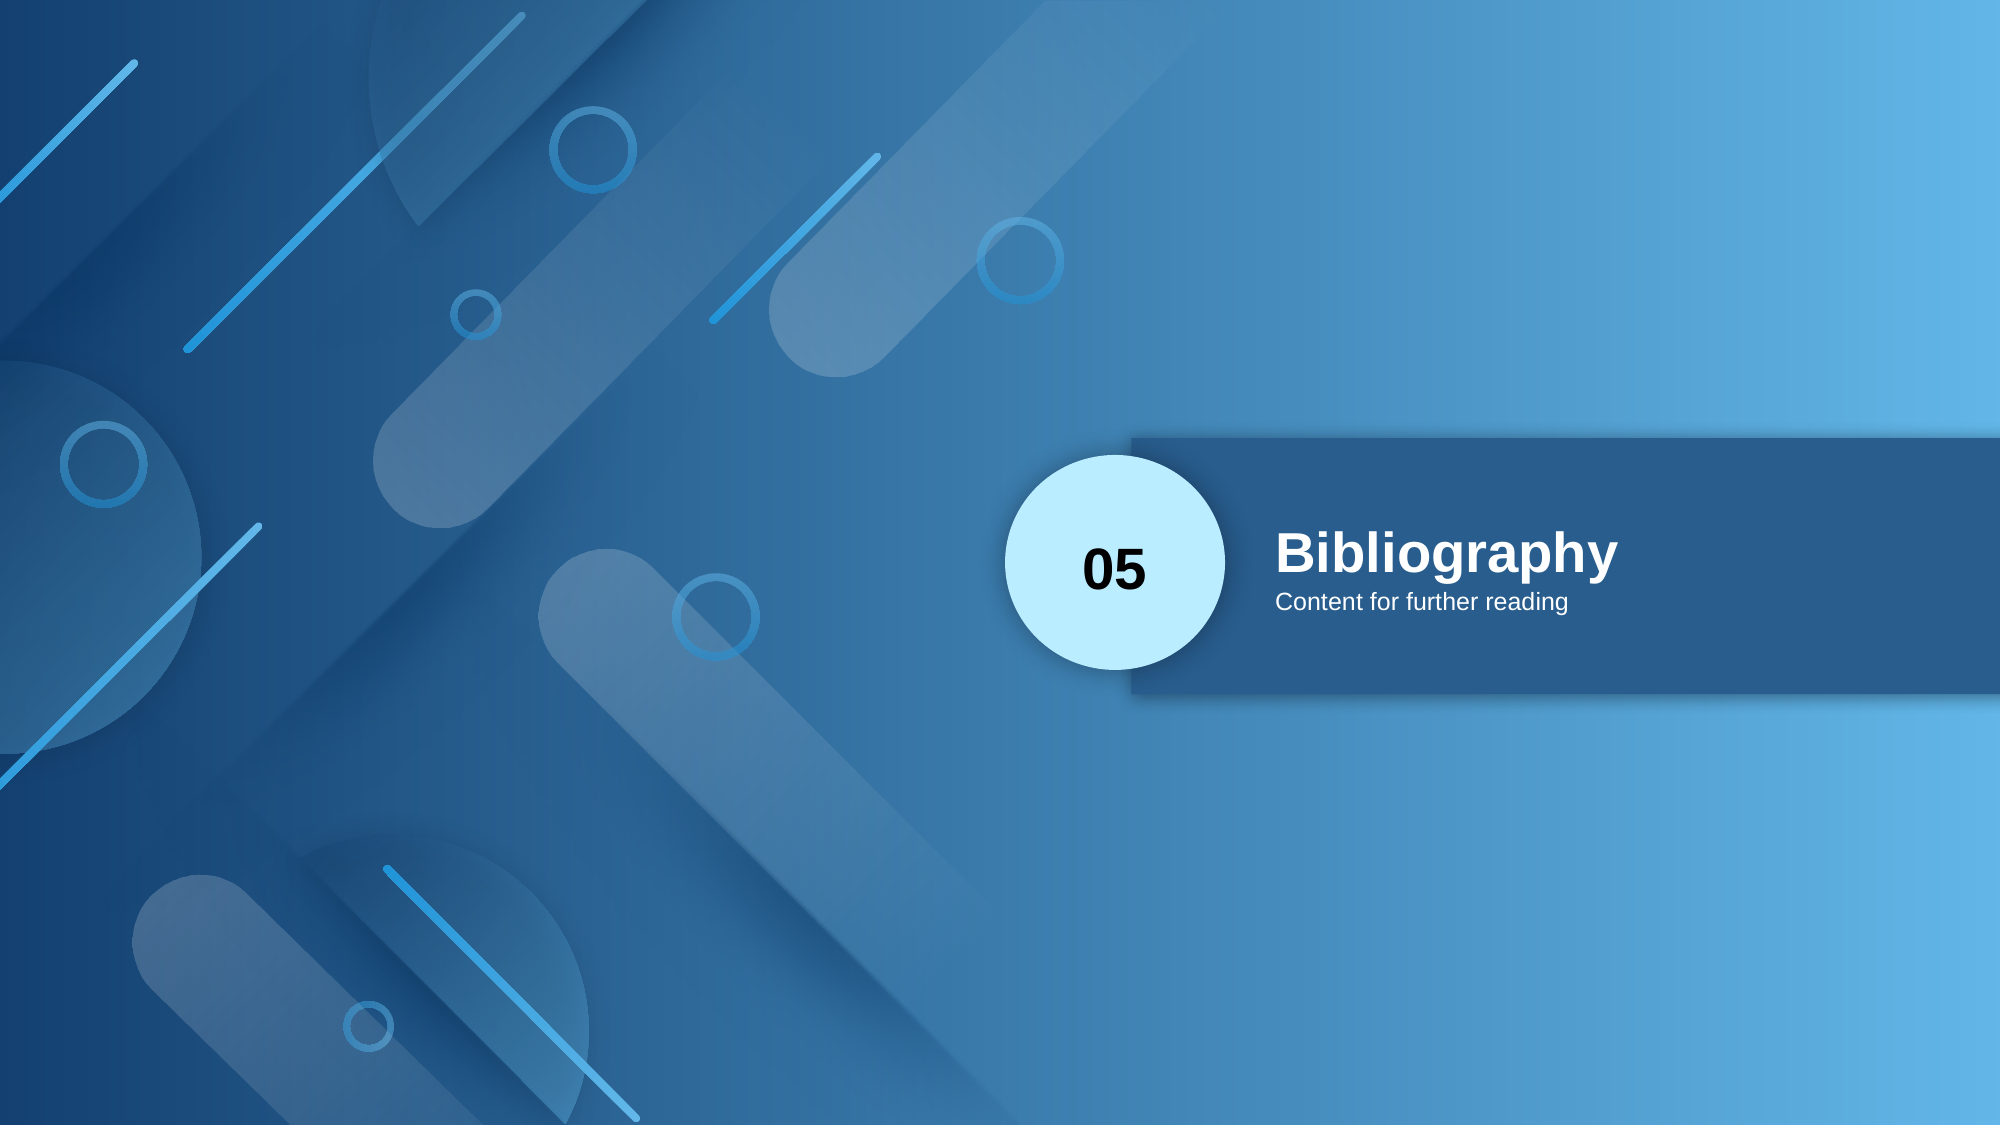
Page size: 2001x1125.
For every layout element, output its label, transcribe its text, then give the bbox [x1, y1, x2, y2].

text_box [1257, 508, 2000, 624]
text_box 05 [1018, 523, 1212, 609]
text_box [1130, 443, 1242, 686]
text_box [1130, 437, 2000, 695]
text_box [1004, 453, 1227, 671]
